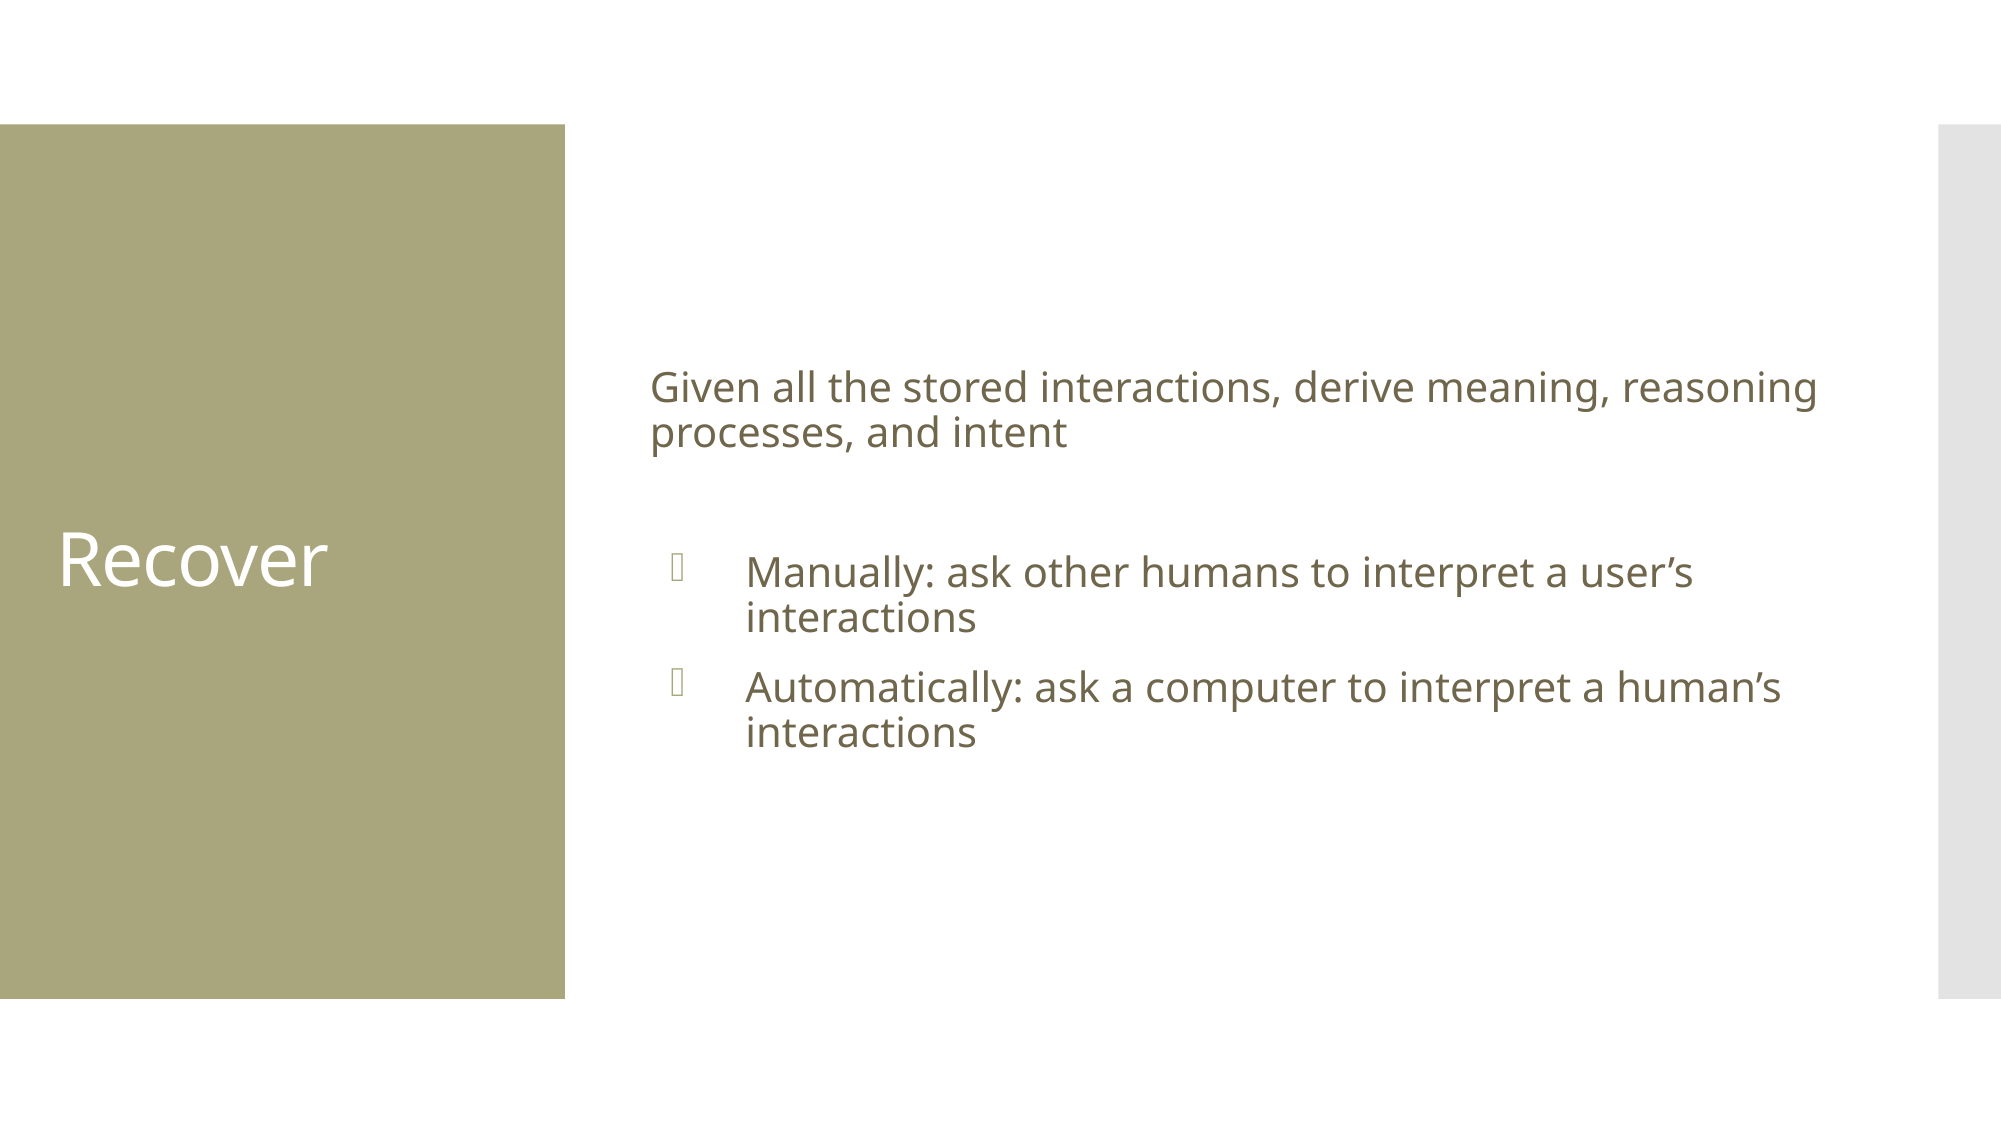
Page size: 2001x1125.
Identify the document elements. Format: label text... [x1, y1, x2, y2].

list Given all the stored interactions, derive meaning, reasoning processes, and intent Manually: ask other humans to interpret a user’s interactions Automatically: ask a computer to interpret a human’s interactions [634, 141, 1835, 982]
title Recover [41, 184, 525, 940]
